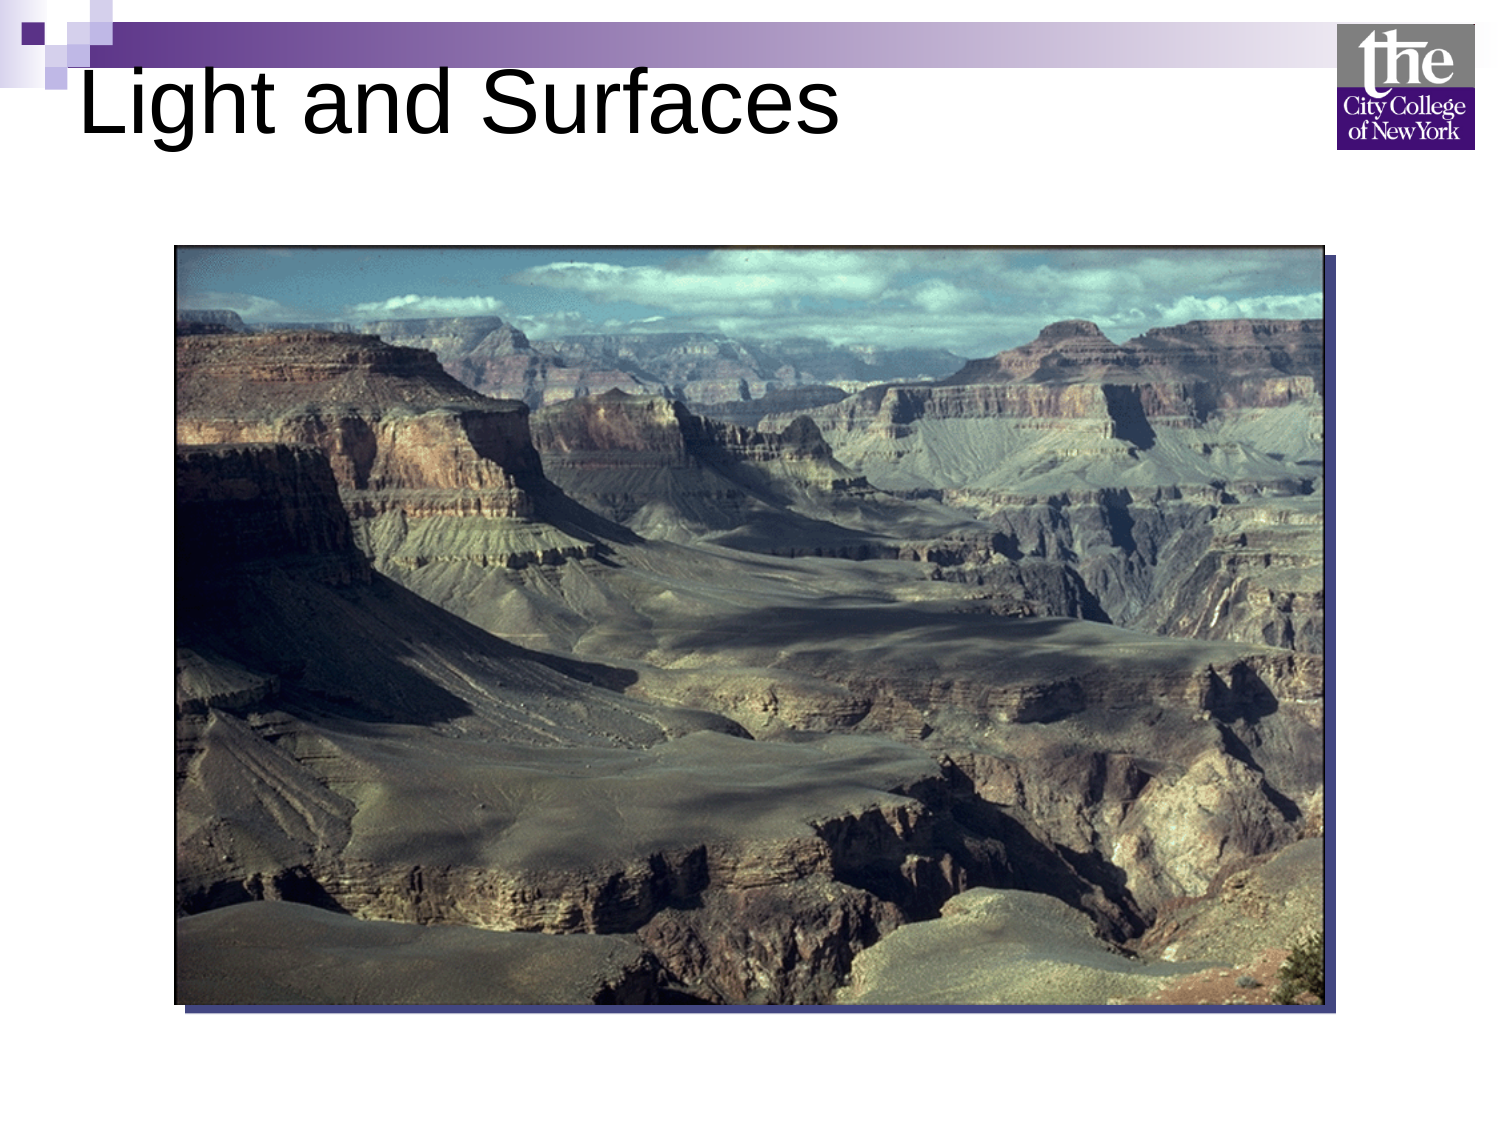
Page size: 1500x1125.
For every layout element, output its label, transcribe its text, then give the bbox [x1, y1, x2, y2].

title Light and Surfaces [62, 46, 1488, 148]
picture [174, 244, 1326, 1005]
picture [1337, 24, 1475, 46]
